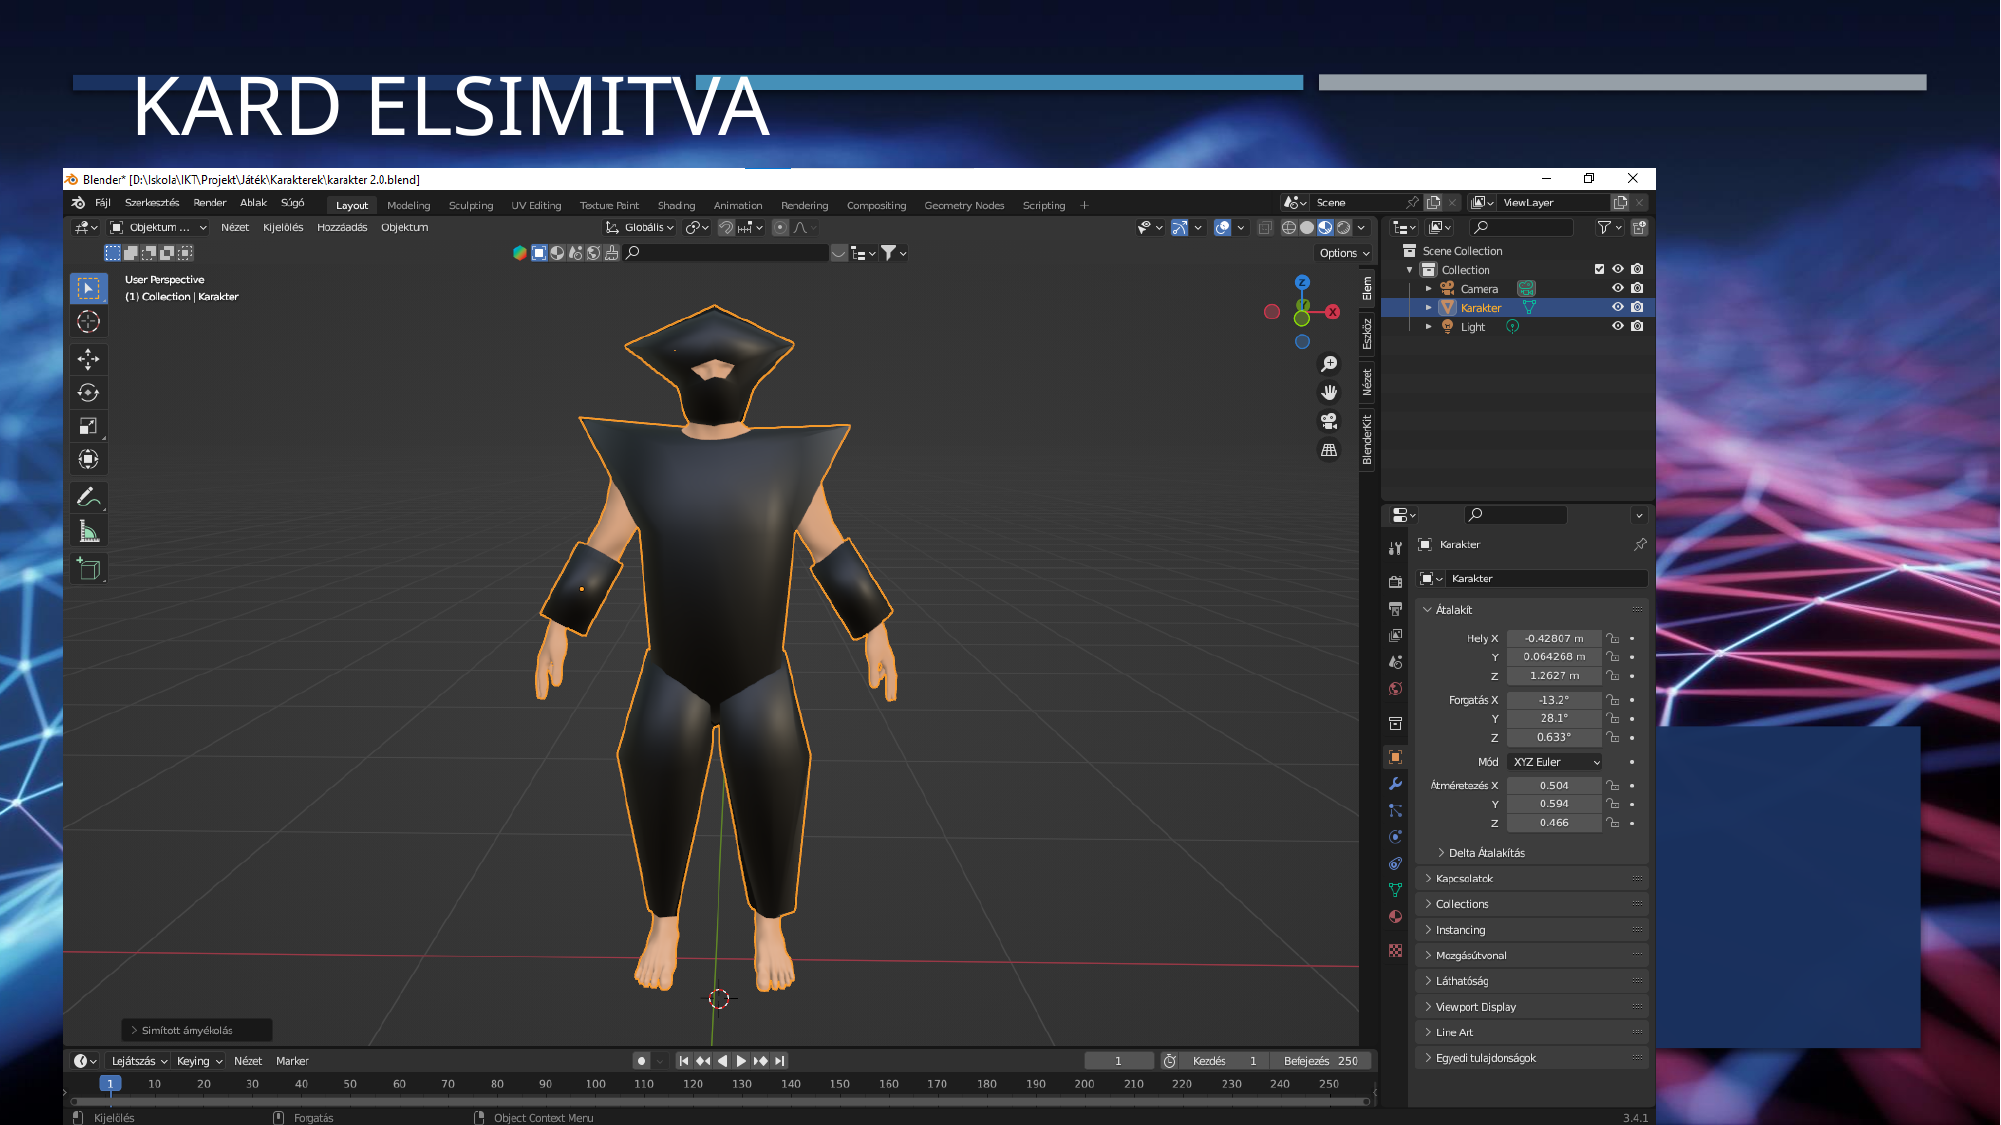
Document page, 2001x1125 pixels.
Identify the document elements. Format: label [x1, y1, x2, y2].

picture [0, 0, 2000, 1125]
text_box [72, 73, 1928, 92]
